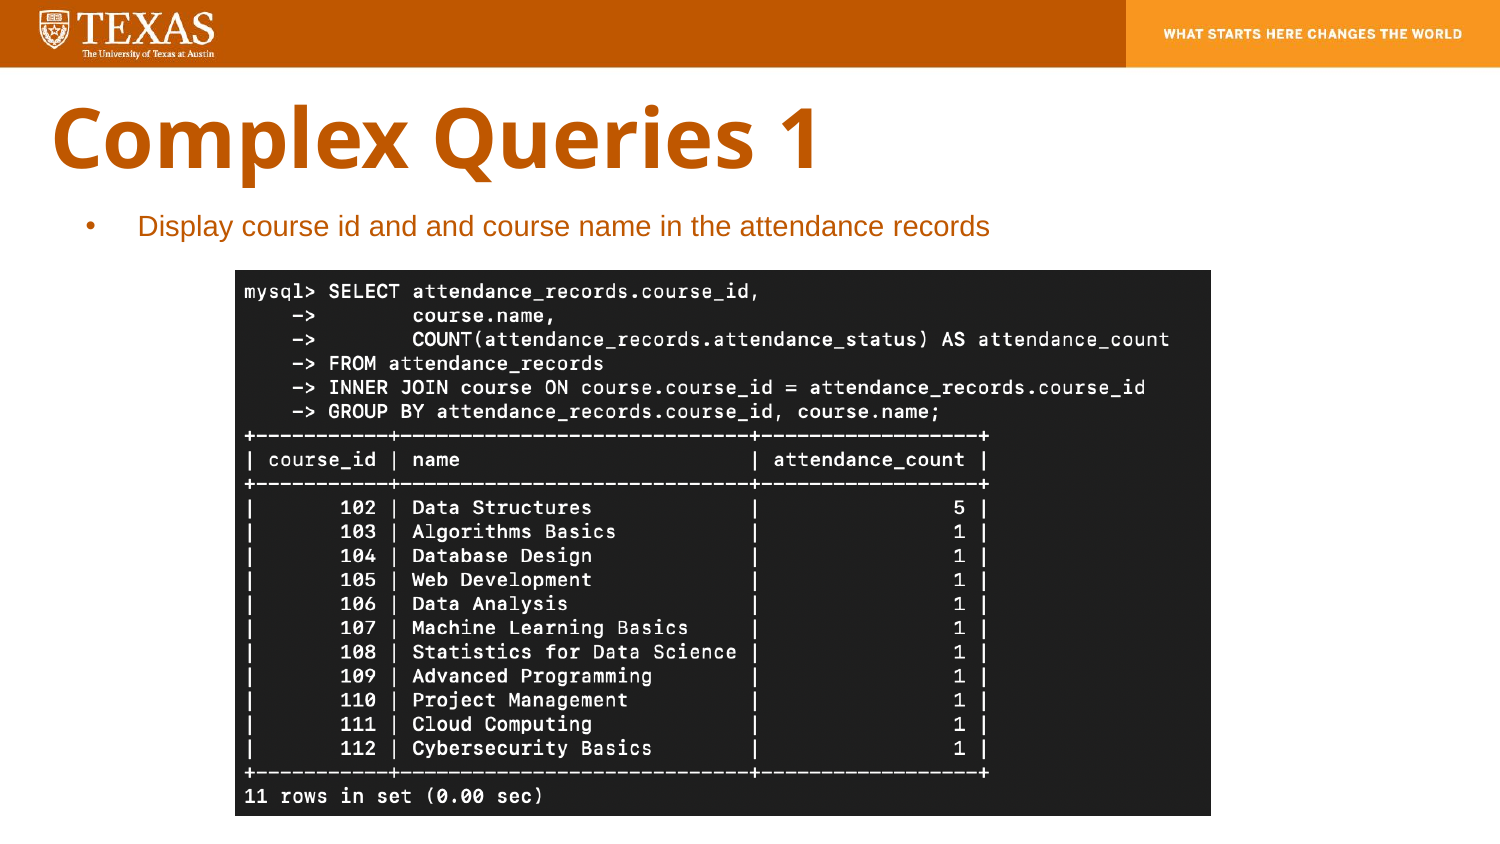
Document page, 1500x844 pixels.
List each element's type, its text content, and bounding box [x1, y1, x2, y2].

title Complex Queries 1 [34, 72, 1385, 214]
picture [0, 0, 1500, 844]
list Display course id and and course name in the attendance records [47, 203, 1398, 683]
